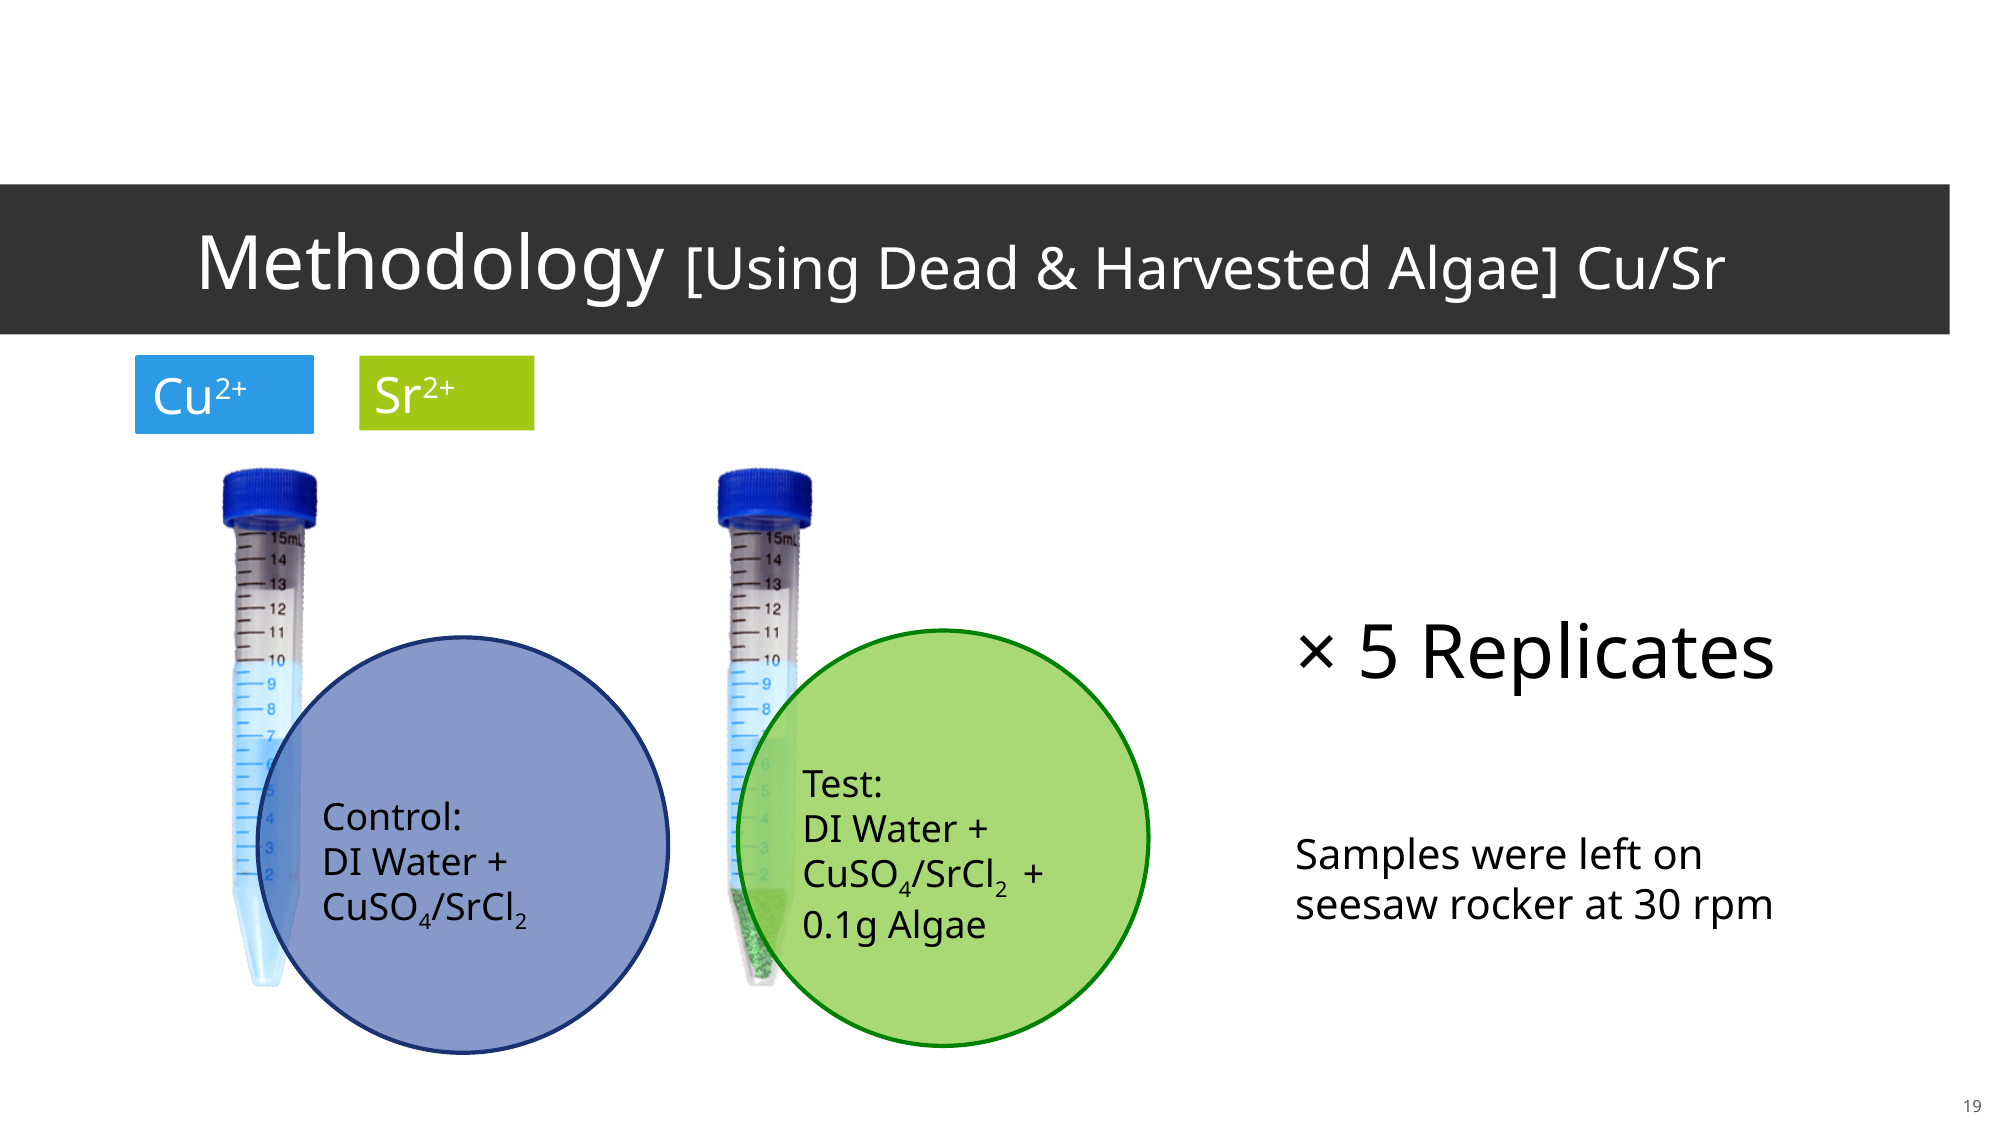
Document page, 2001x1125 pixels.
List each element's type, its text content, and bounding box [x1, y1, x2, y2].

text_box Samples were left on seesaw rocker at 30 rpm [1280, 820, 1794, 936]
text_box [257, 636, 669, 1054]
title Methodology [Using Dead & Harvested Algae] Cu/Sr [0, 184, 1950, 335]
slide_number 19 [1922, 1077, 2000, 1125]
picture [221, 467, 318, 988]
text_box Cu2+ [135, 355, 314, 434]
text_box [737, 629, 1149, 1047]
text_box Sr2+ [357, 354, 536, 432]
picture [717, 467, 814, 988]
text_box × 5 Replicates [1280, 596, 1794, 702]
